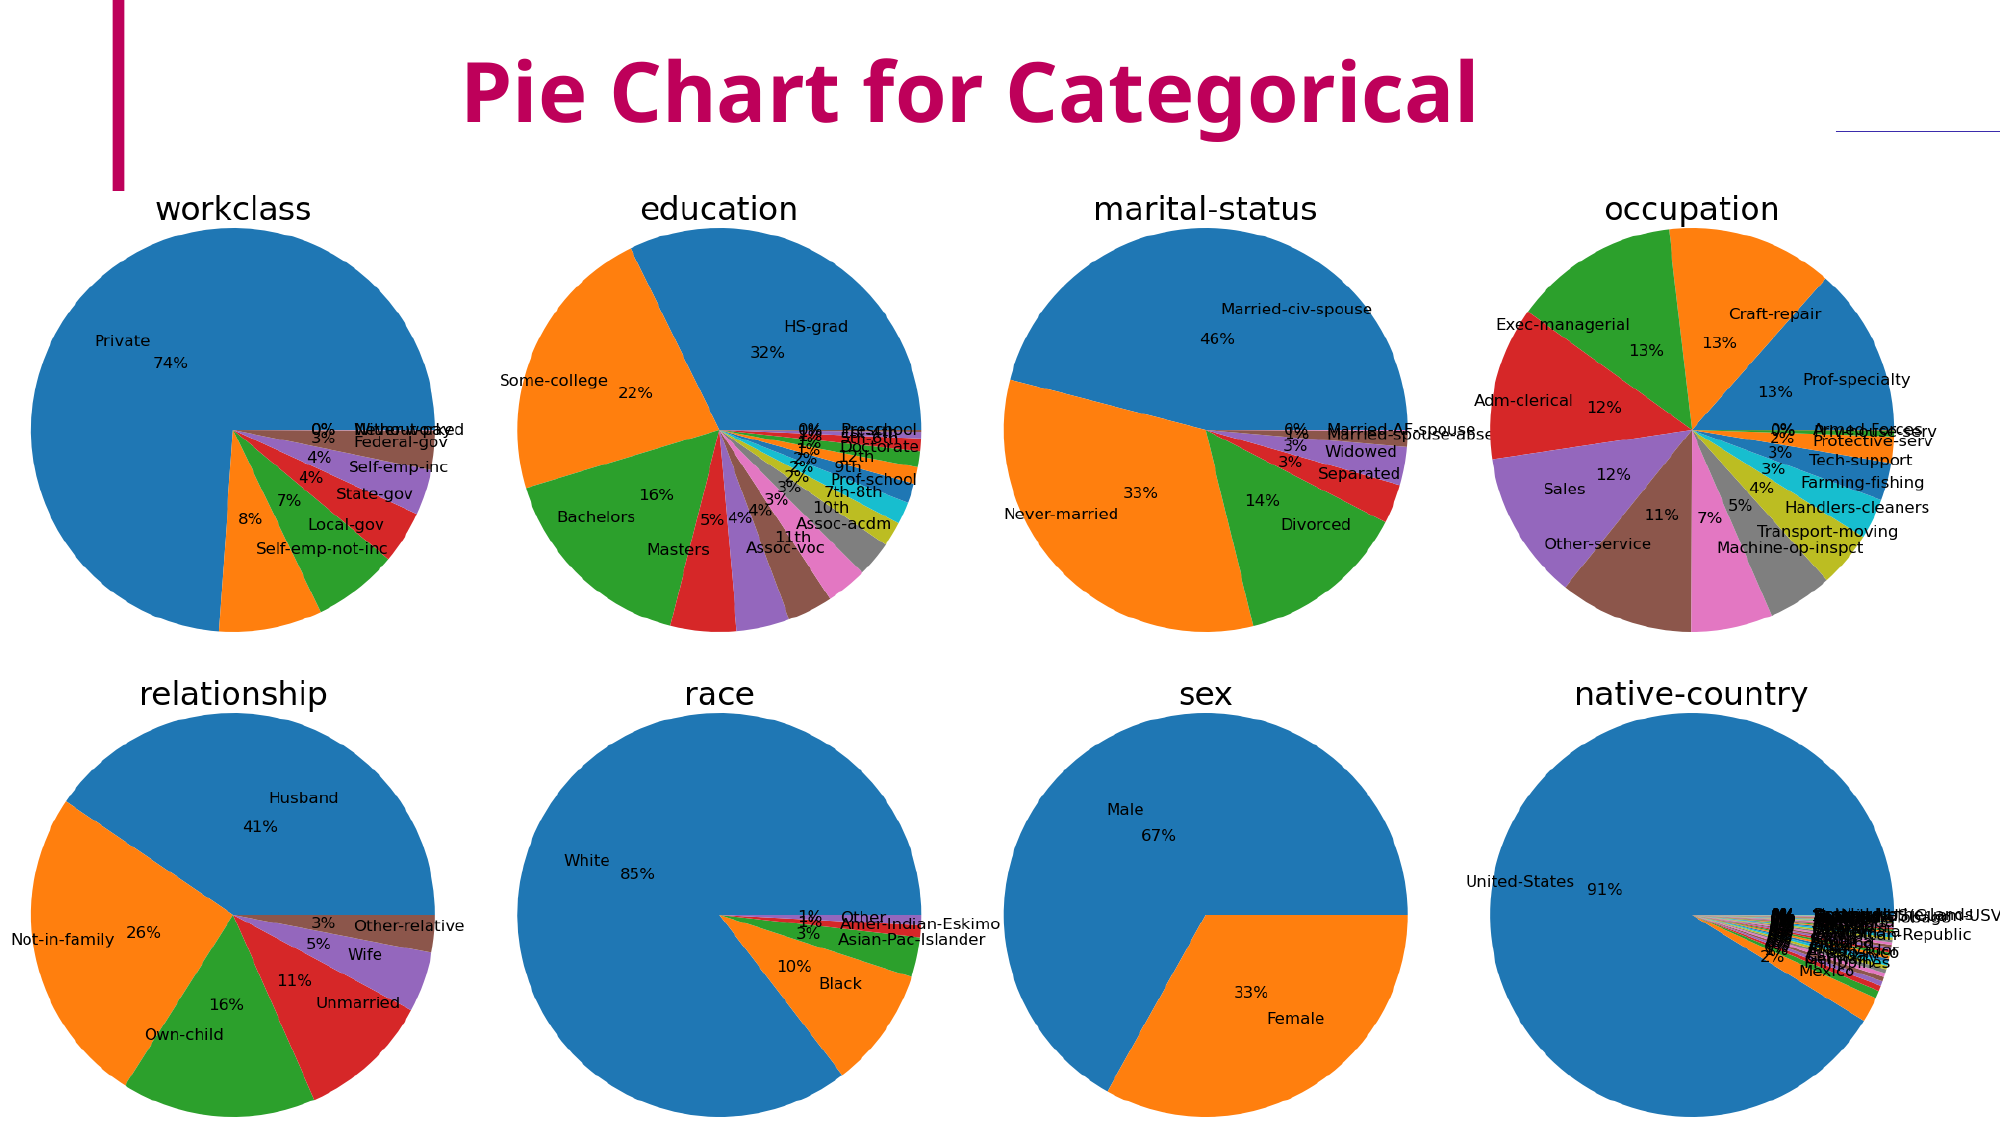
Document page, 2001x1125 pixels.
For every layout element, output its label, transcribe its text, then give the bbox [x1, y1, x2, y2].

title Pie Chart for Categorical [123, 0, 1819, 191]
picture [0, 191, 2000, 1125]
